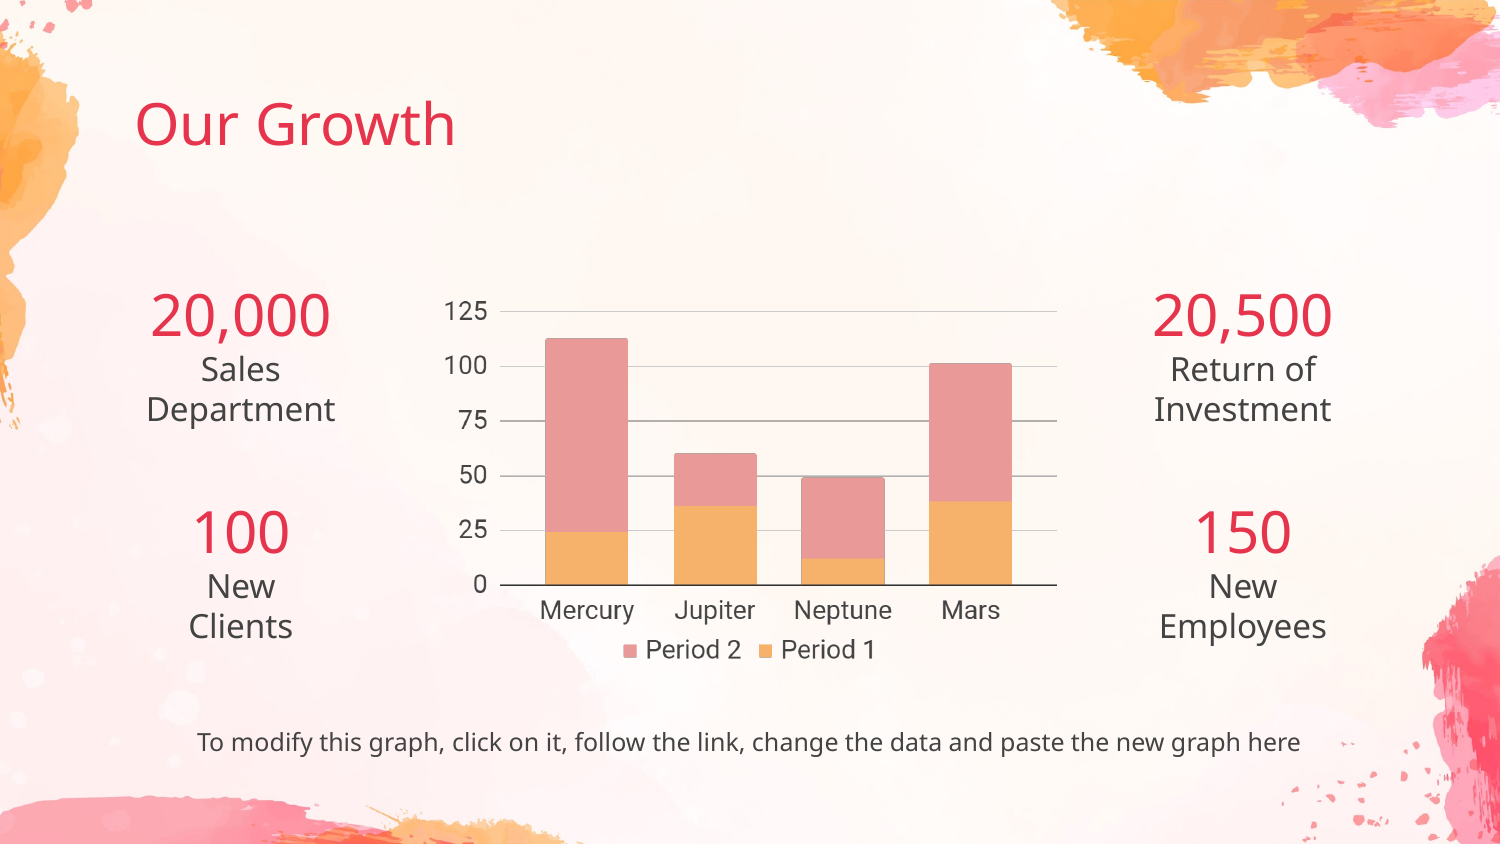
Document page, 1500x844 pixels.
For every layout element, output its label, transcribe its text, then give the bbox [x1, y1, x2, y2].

title 20,500 [1131, 263, 1355, 342]
picture [0, 0, 1500, 844]
title 100 [127, 480, 355, 549]
title 20,000 [127, 263, 355, 333]
subtitle Return of Investment [1129, 333, 1357, 442]
title Our Growth [119, 71, 1388, 166]
title 150 [1131, 480, 1355, 559]
subtitle Sales Department [127, 333, 355, 442]
text_box To modify this graph, click on it, follow the link, change the data and paste the new graph here [119, 711, 1381, 772]
subtitle New Employees [1131, 559, 1355, 659]
subtitle New Clients [127, 549, 355, 659]
